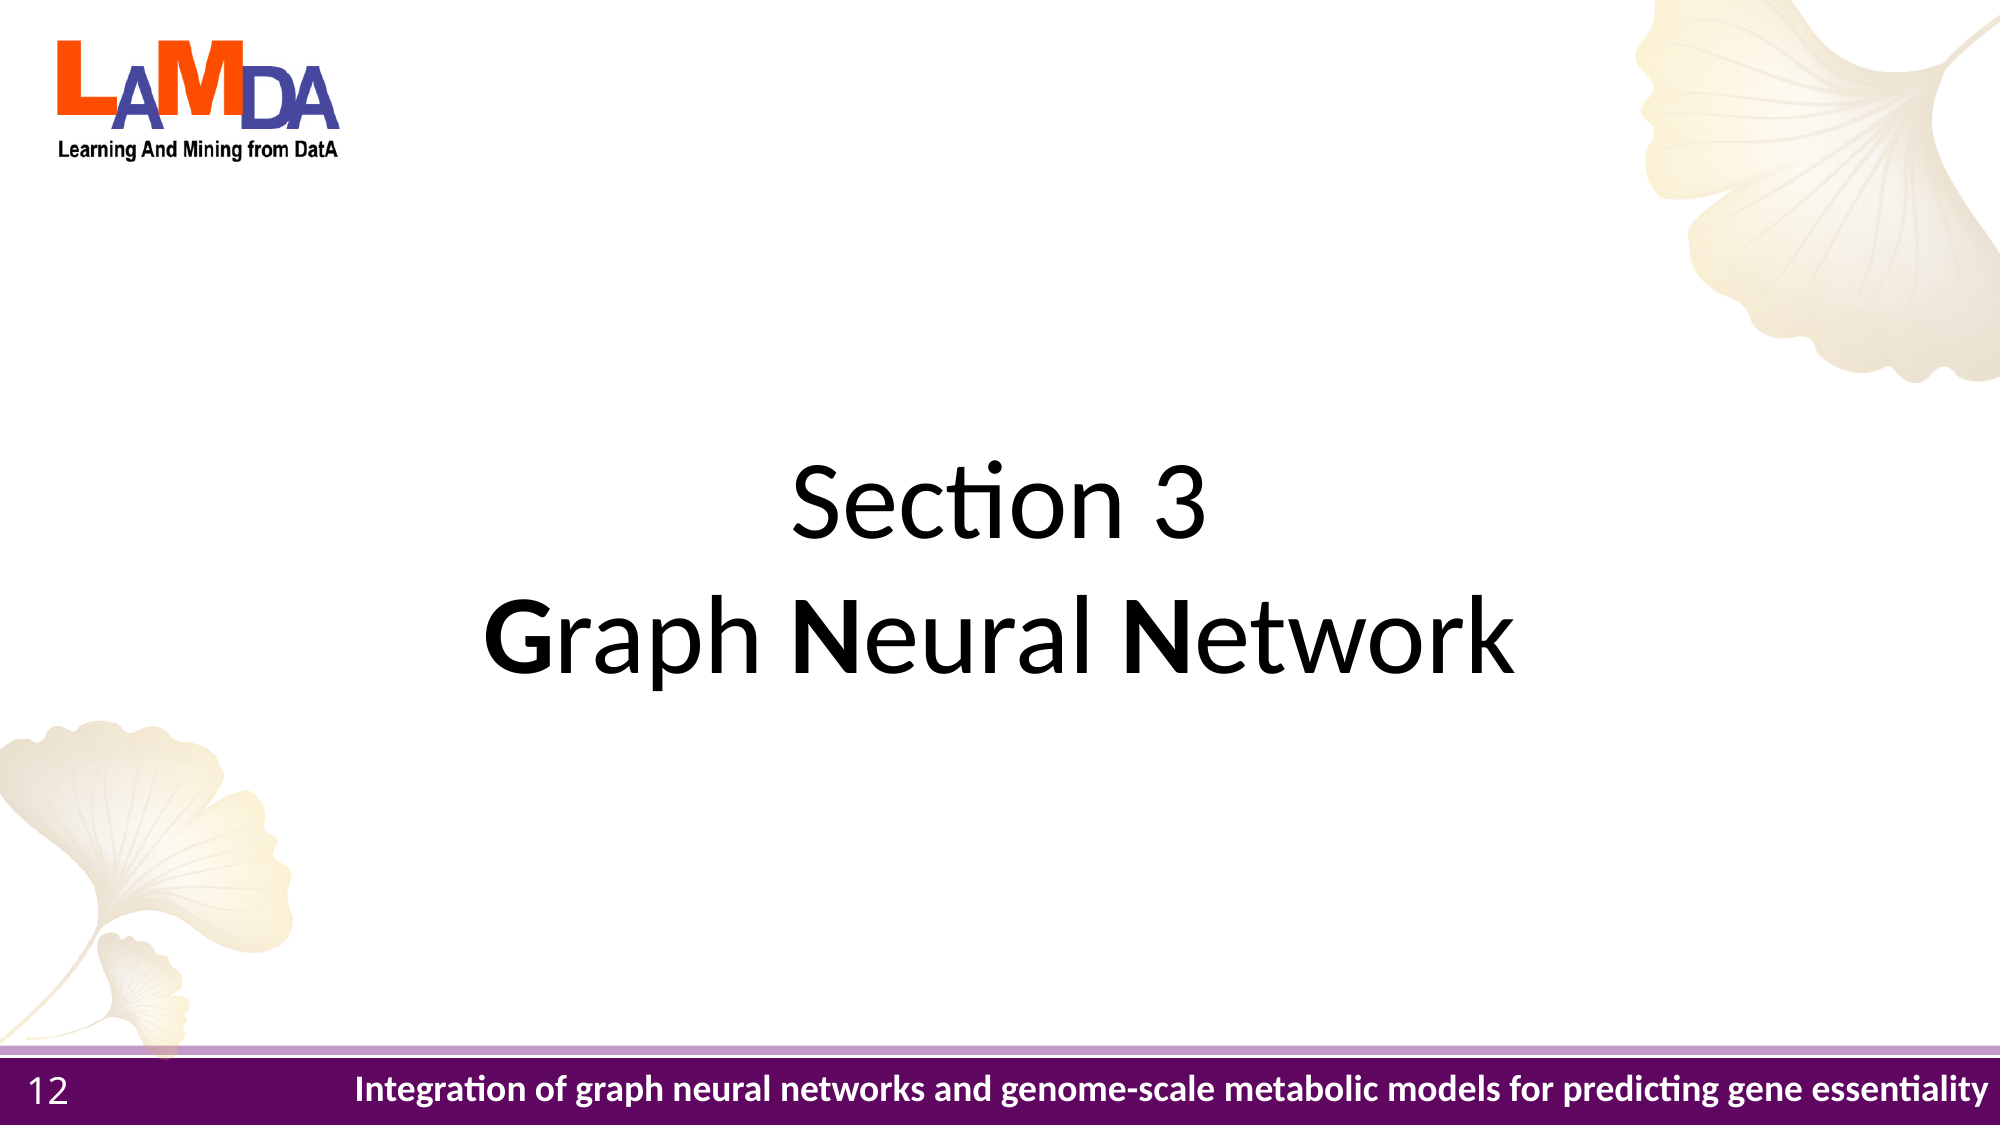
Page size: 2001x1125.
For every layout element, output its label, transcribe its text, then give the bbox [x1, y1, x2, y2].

text_box Section 3 Graph Neural Network [468, 419, 1532, 704]
picture [0, 618, 419, 1125]
text_box Integration of graph neural networks and genome-scale metabolic models for predicting gene essentiality [419, 1056, 2000, 1117]
picture [1557, 0, 2000, 463]
picture [57, 40, 340, 162]
